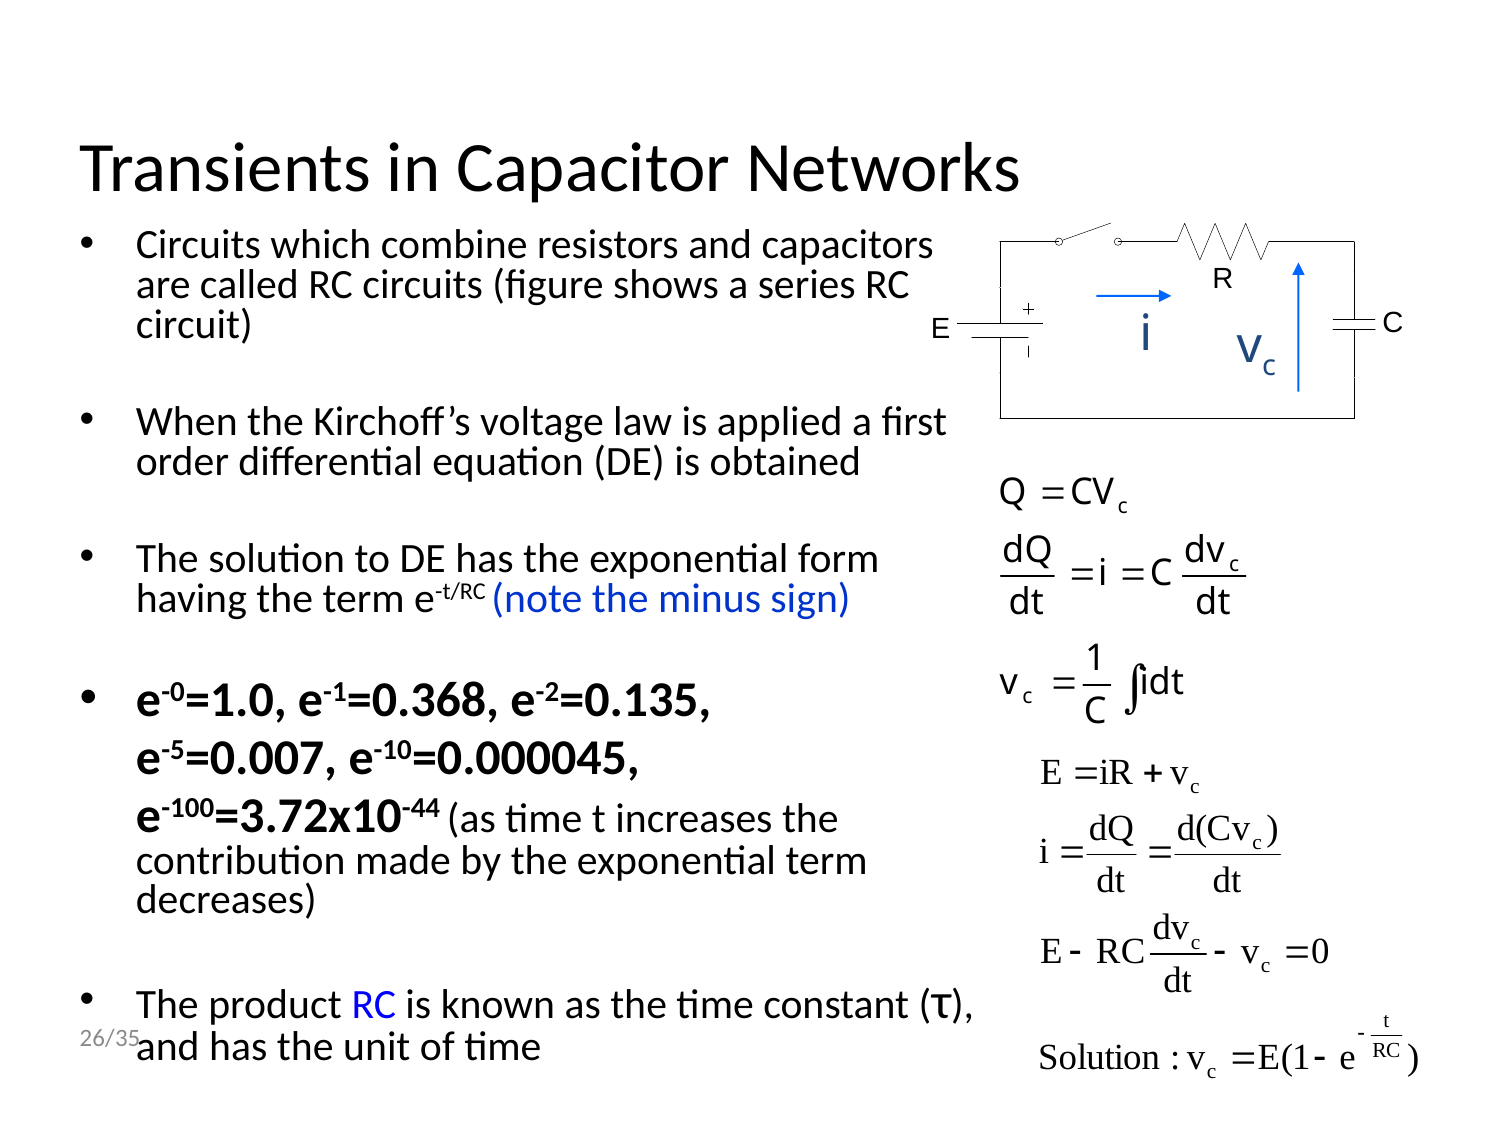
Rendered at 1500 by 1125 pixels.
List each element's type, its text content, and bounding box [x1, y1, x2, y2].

list Circuits which combine resistors and capacitors are called RC circuits (figure shows a series RC circuit) When the Kirchoff’s voltage law is applied a first order differential equation (DE) is obtained The solution to DE has the exponential form having the term e-t/RC (note the minus sign) e-0=1.0, e-1=0.368, e-2=0.135, e-5=0.007, e-10=0.000045, e-100=3.72x10-44 (as time t increases the contribution made by the exponential term decreases) The product RC is known as the time constant (τ), and has the unit of time [64, 219, 998, 746]
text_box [928, 220, 1406, 422]
title Transients in Capacitor Networks [64, 106, 1338, 219]
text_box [1034, 748, 1425, 1087]
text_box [994, 468, 1254, 746]
slide_number 26/35 [64, 1006, 415, 1067]
